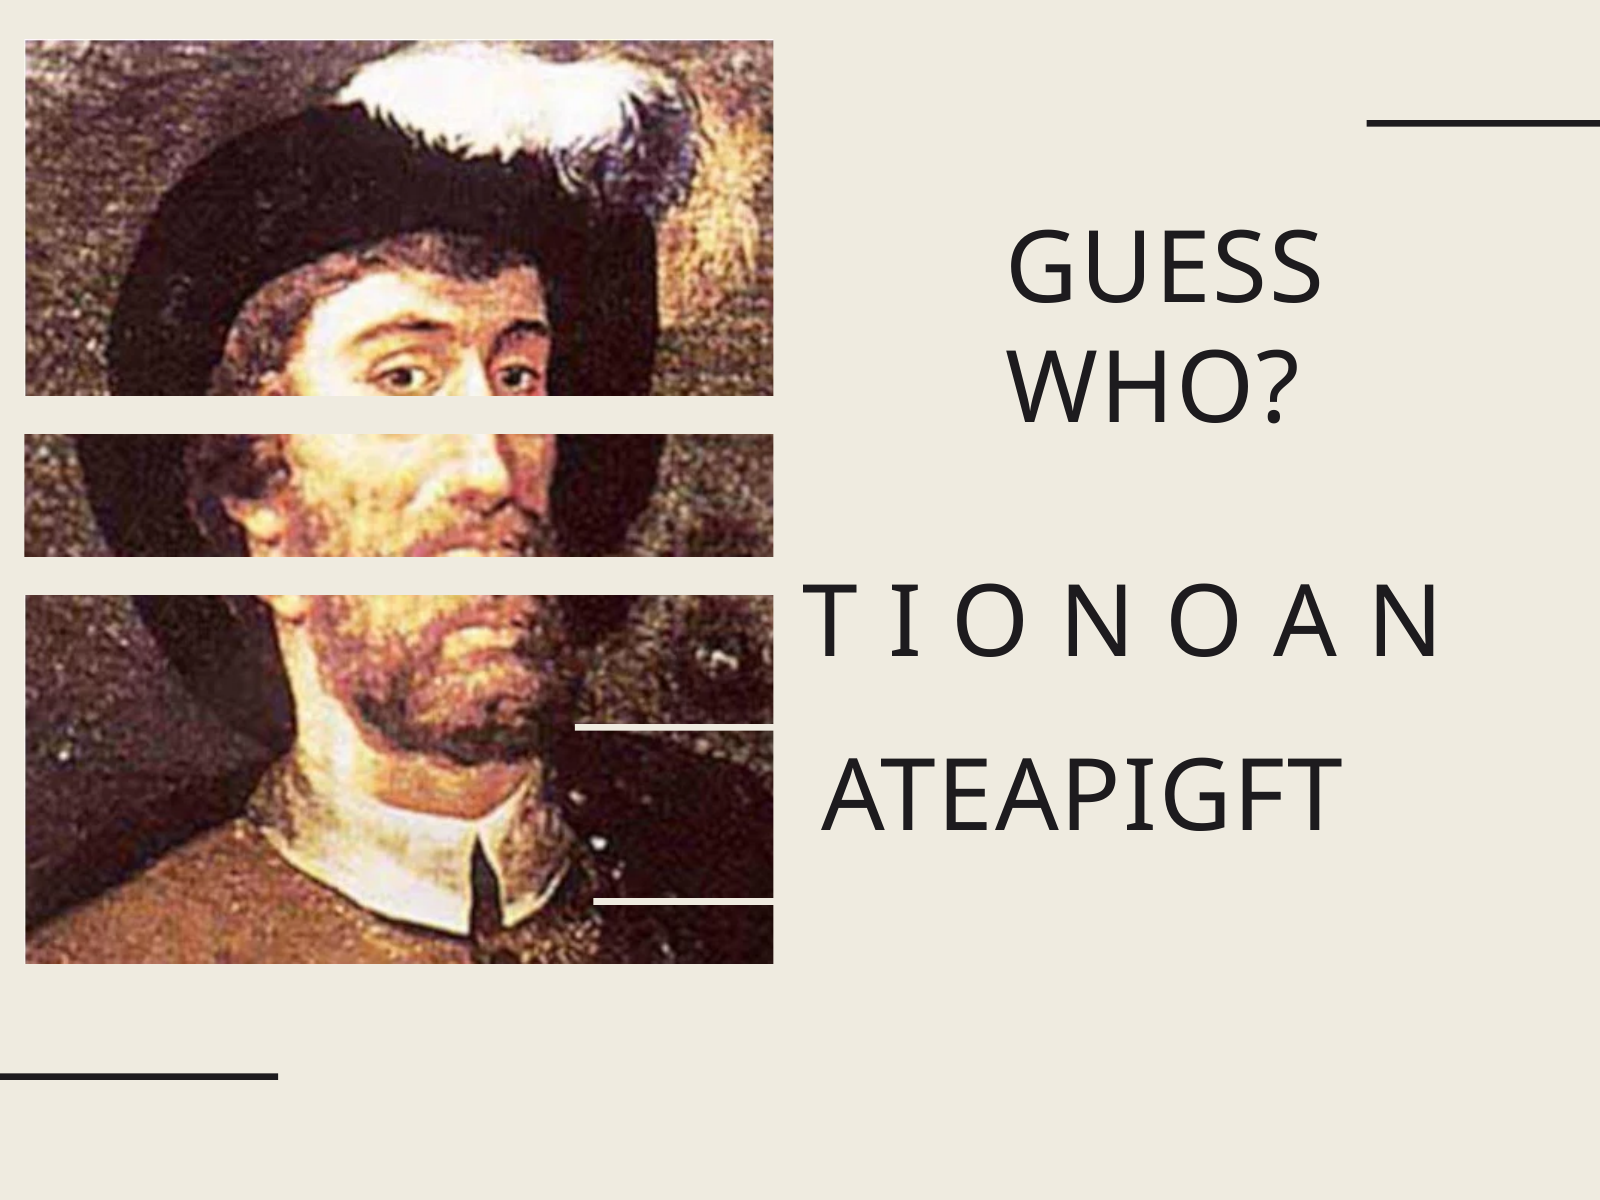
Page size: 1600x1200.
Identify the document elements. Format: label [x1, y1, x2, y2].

text_box [24, 434, 774, 557]
text_box [24, 39, 774, 396]
text_box [831, 202, 1600, 496]
text_box [0, 1073, 279, 1080]
text_box [24, 595, 774, 964]
text_box [1366, 120, 1600, 127]
text_box [593, 730, 1600, 906]
text_box [574, 556, 1582, 731]
